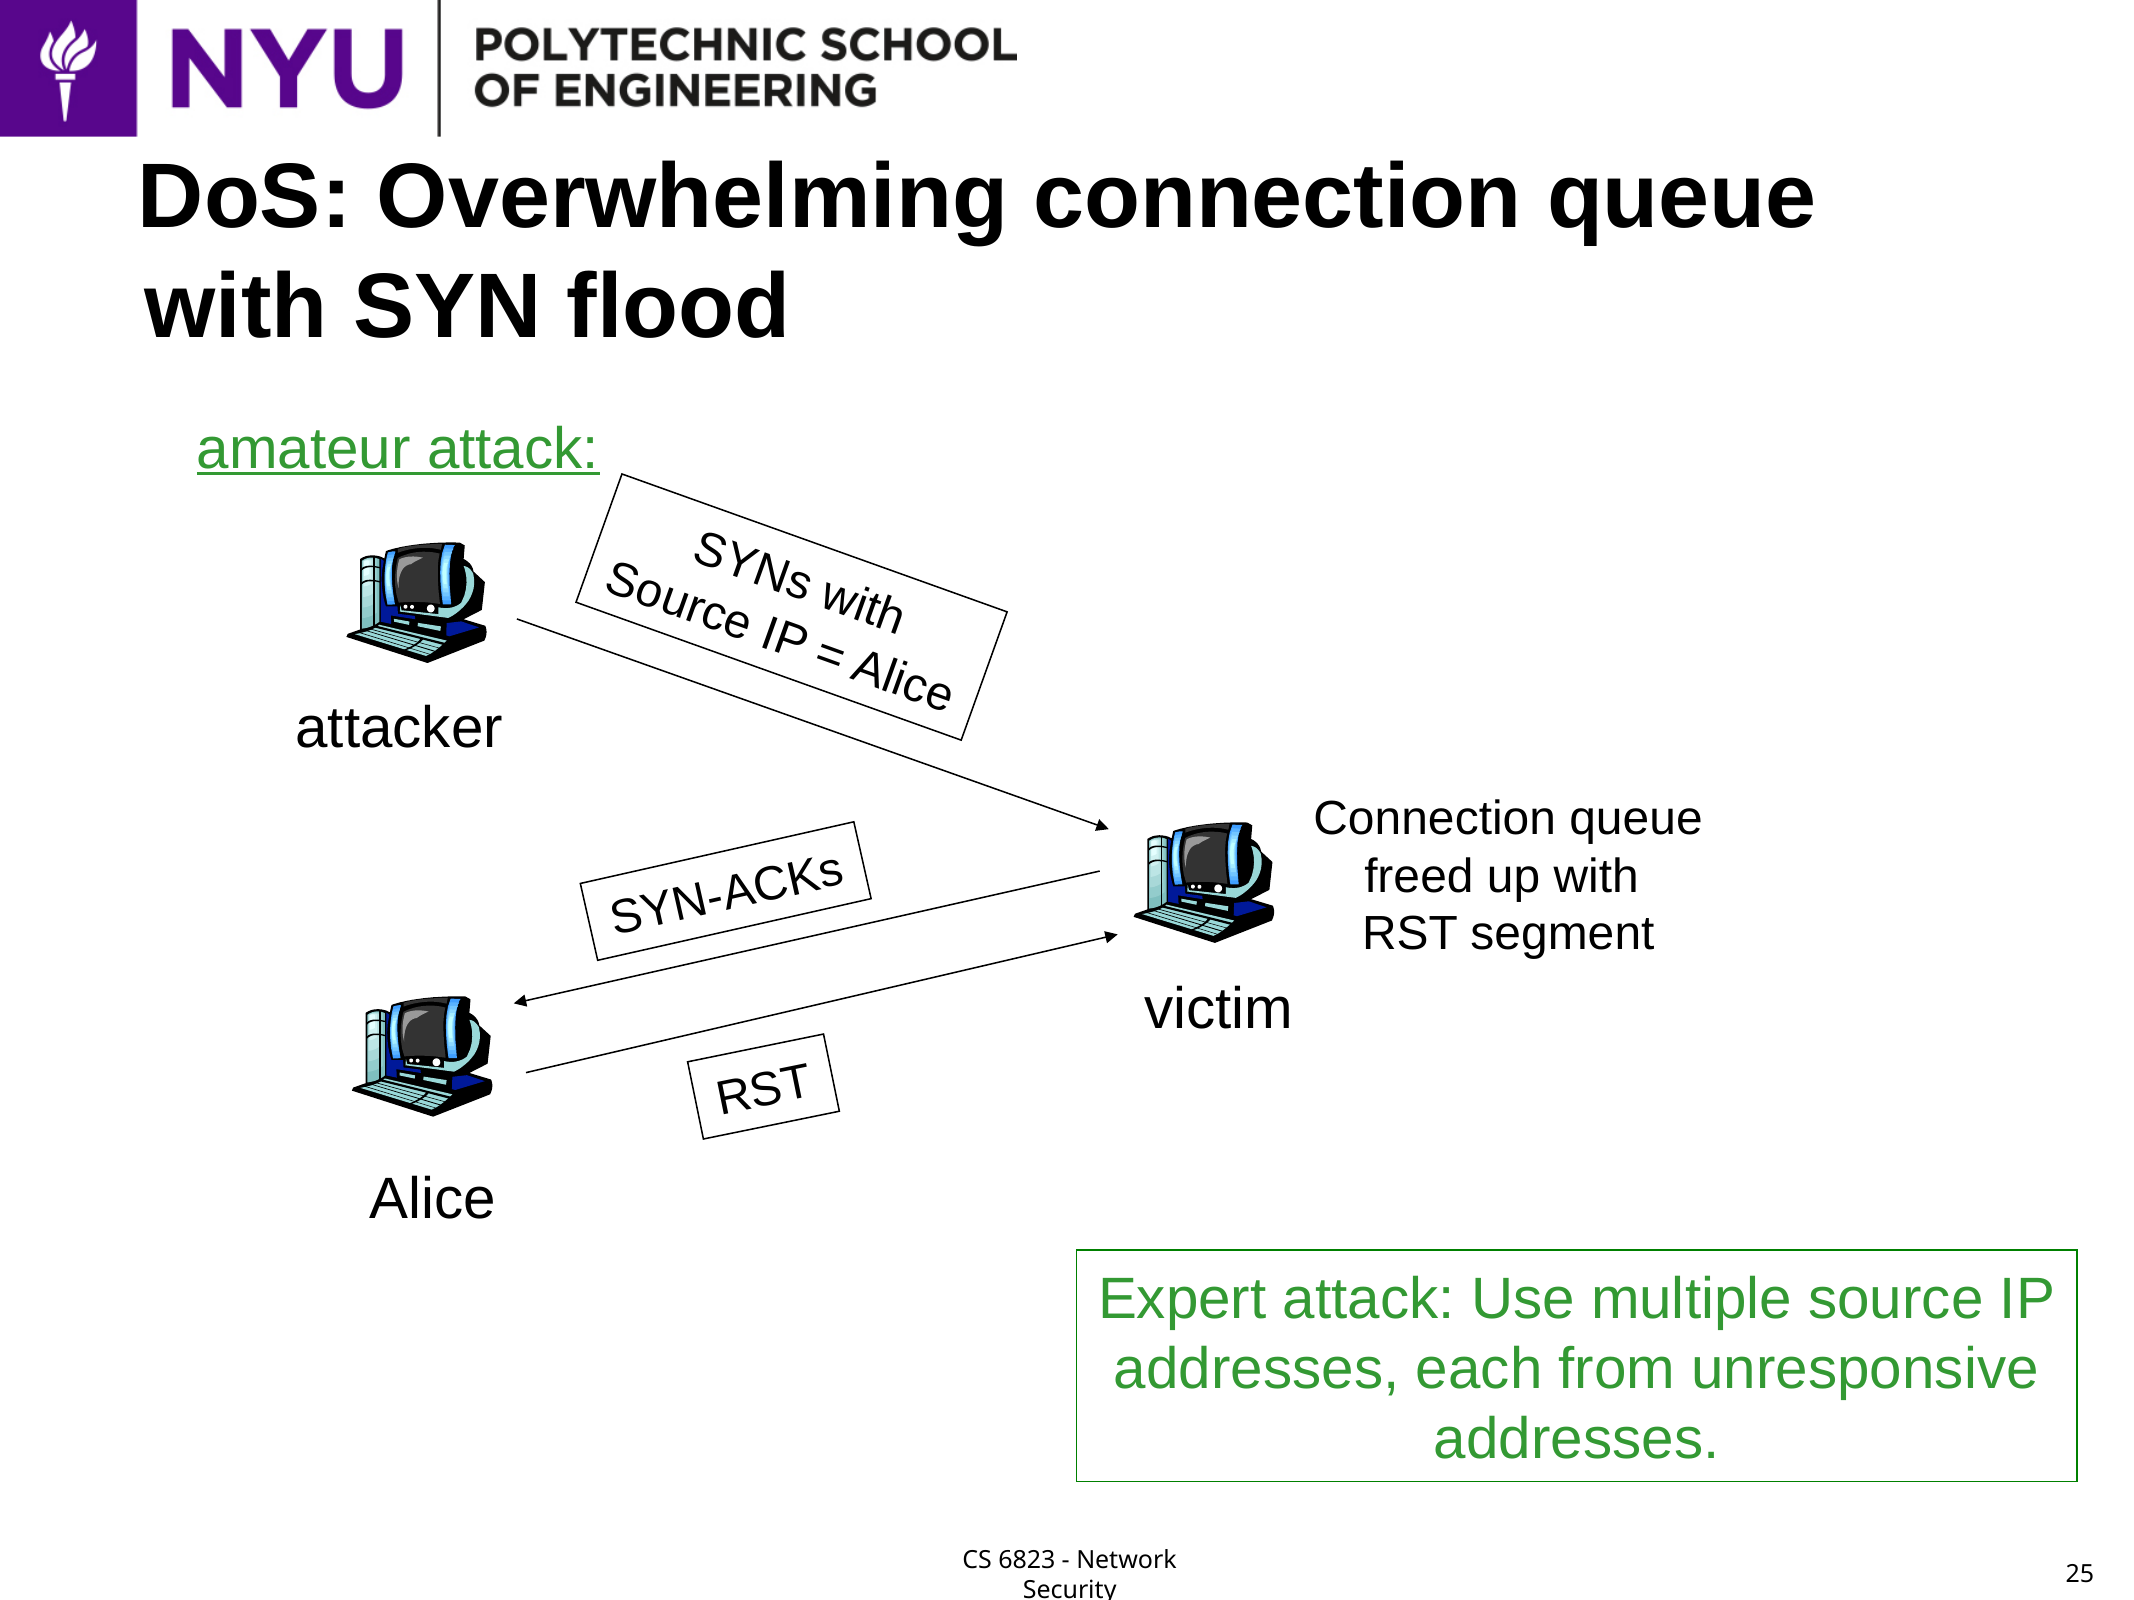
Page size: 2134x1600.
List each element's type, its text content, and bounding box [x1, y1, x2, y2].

text_box [516, 618, 1109, 831]
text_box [1133, 821, 1277, 944]
picture [0, 0, 1017, 138]
text_box SYNs with Source IP = Alice [576, 473, 1008, 741]
text_box Connection queue freed up with RST segment [1291, 776, 1726, 970]
slide_number 25 [2026, 1546, 2134, 1600]
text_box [346, 541, 489, 664]
text_box amateur attack: [175, 399, 621, 492]
text_box victim [1122, 959, 1315, 1052]
text_box Alice [348, 1149, 518, 1242]
text_box RST [687, 1034, 840, 1139]
text_box attacker [273, 678, 525, 770]
text_box [513, 870, 1100, 1007]
text_box Expert attack: Use multiple source IP addresses, each from unresponsive addresses. [1076, 1250, 2078, 1482]
text_box SYN-ACKs [580, 821, 872, 961]
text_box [351, 995, 495, 1117]
text_box [525, 931, 1118, 1073]
title DoS: Overwhelming connection queue with SYN flood [116, 125, 2037, 392]
